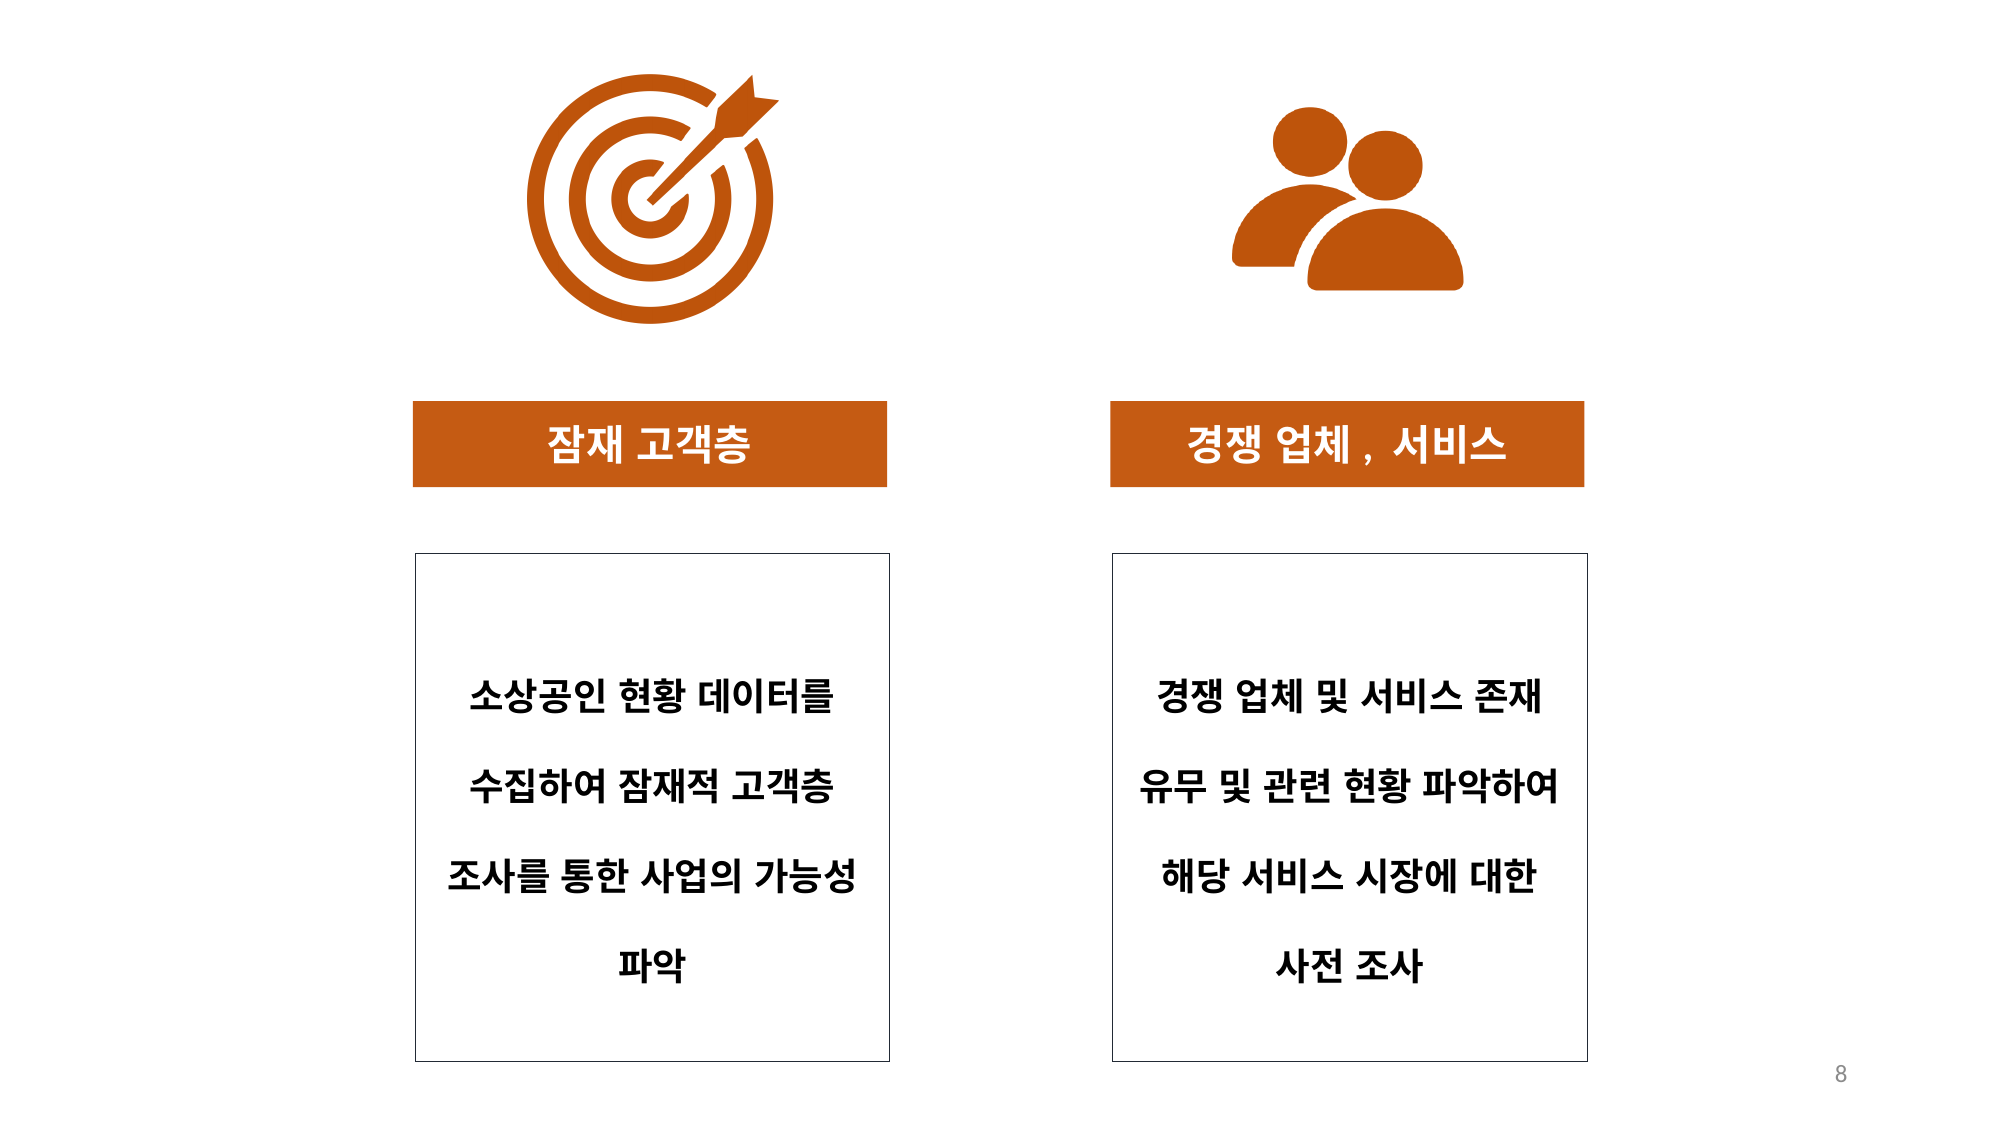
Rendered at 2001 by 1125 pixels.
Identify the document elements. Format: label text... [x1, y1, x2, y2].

picture [527, 74, 779, 324]
text_box 경쟁 업체, 서비스 [1109, 400, 1585, 488]
text_box 잠재 고객층 [412, 400, 888, 488]
text_box 경쟁 업체 및 서비스 존재 유무 및 관련 현황 파악하여 해당 서비스 시장에 대한 사전 조사 [1112, 553, 1588, 1063]
text_box 소상공인 현황 데이터를 수집하여 잠재적 고객층 조사를 통한 사업의 가능성 파악 [415, 553, 891, 1063]
slide_number 8 [1412, 1042, 1863, 1103]
picture [1193, 54, 1502, 343]
